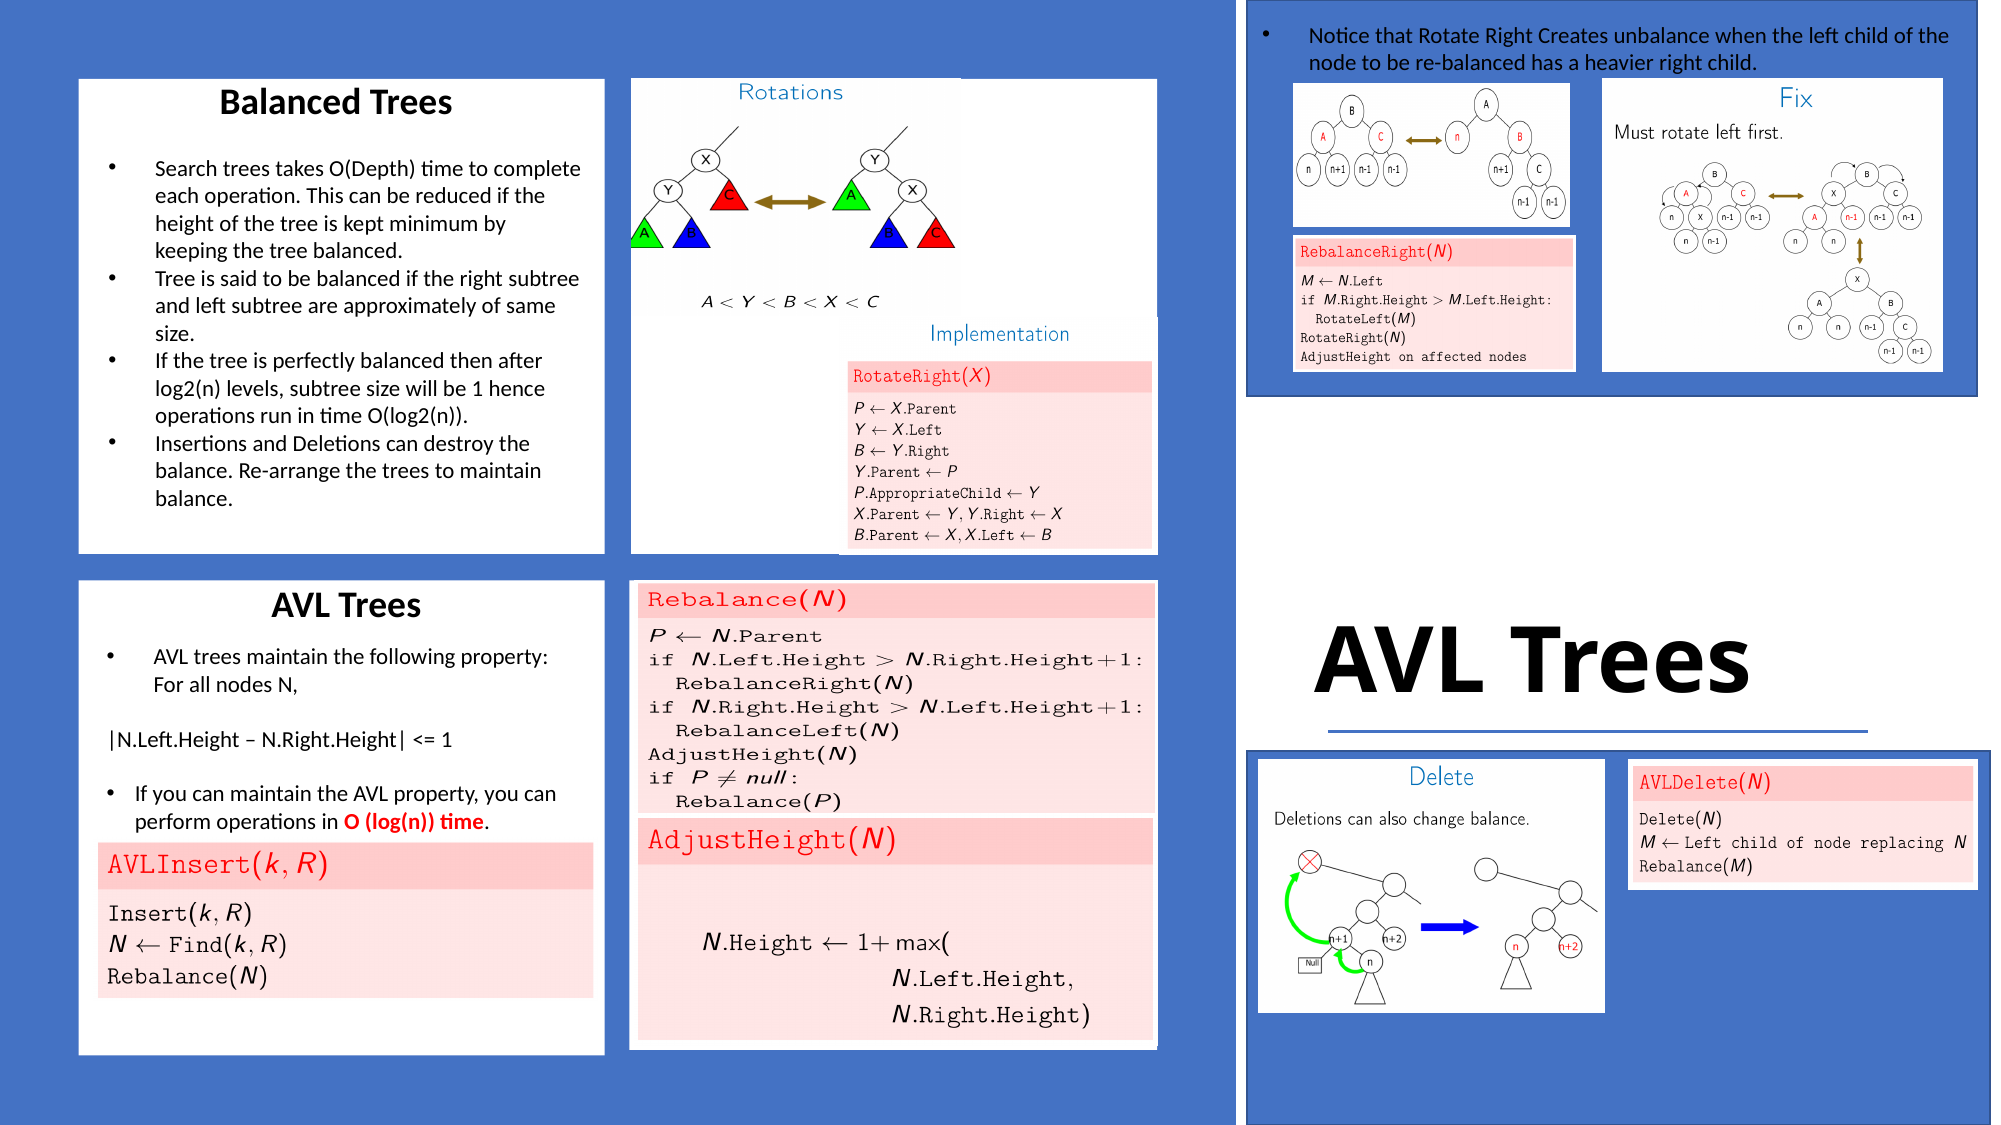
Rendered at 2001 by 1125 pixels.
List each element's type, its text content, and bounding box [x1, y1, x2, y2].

picture [1293, 235, 1576, 372]
text_box Balanced Trees [73, 69, 600, 130]
text_box AVL Trees [83, 572, 610, 633]
text_box Search trees takes O(Depth) time to complete each operation. This can be reduced if the height of the tree is kept minimum by keeping the tree balanced. Tree is said to be balanced if the right subtree and left subtree are approximately of same size. If the tree is perfectly balanced then after log2(n) levels, subtree size will be 1 hence operations run in time O(log2(n)). Insertions and Deletions can destroy the balance. Re-arrange the trees to maintain balance. [93, 146, 600, 518]
text_box [78, 78, 606, 555]
text_box [0, 0, 1237, 1125]
text_box [78, 579, 606, 1057]
text_box AVL trees maintain the following property: For all nodes N, |N.Left.Height – N.Right.Height| <= 1 If you can maintain the AVL property, you can perform operations in O (log(n)) time. [91, 634, 598, 897]
picture [1628, 759, 1978, 890]
picture [1258, 759, 1605, 1013]
picture [631, 78, 961, 316]
text_box [628, 579, 1158, 1051]
picture [93, 837, 598, 1001]
picture [634, 580, 1158, 1046]
title AVL Trees [1299, 602, 1906, 720]
picture [1602, 78, 1943, 372]
text_box [1246, 0, 1978, 397]
text_box [1246, 750, 1991, 1125]
picture [839, 317, 1158, 555]
text_box Notice that Rotate Right Creates unbalance when the left child of the node to be re-balanced has a heavier right child. [1247, 12, 1990, 83]
text_box [630, 78, 1158, 555]
picture [1293, 83, 1570, 227]
